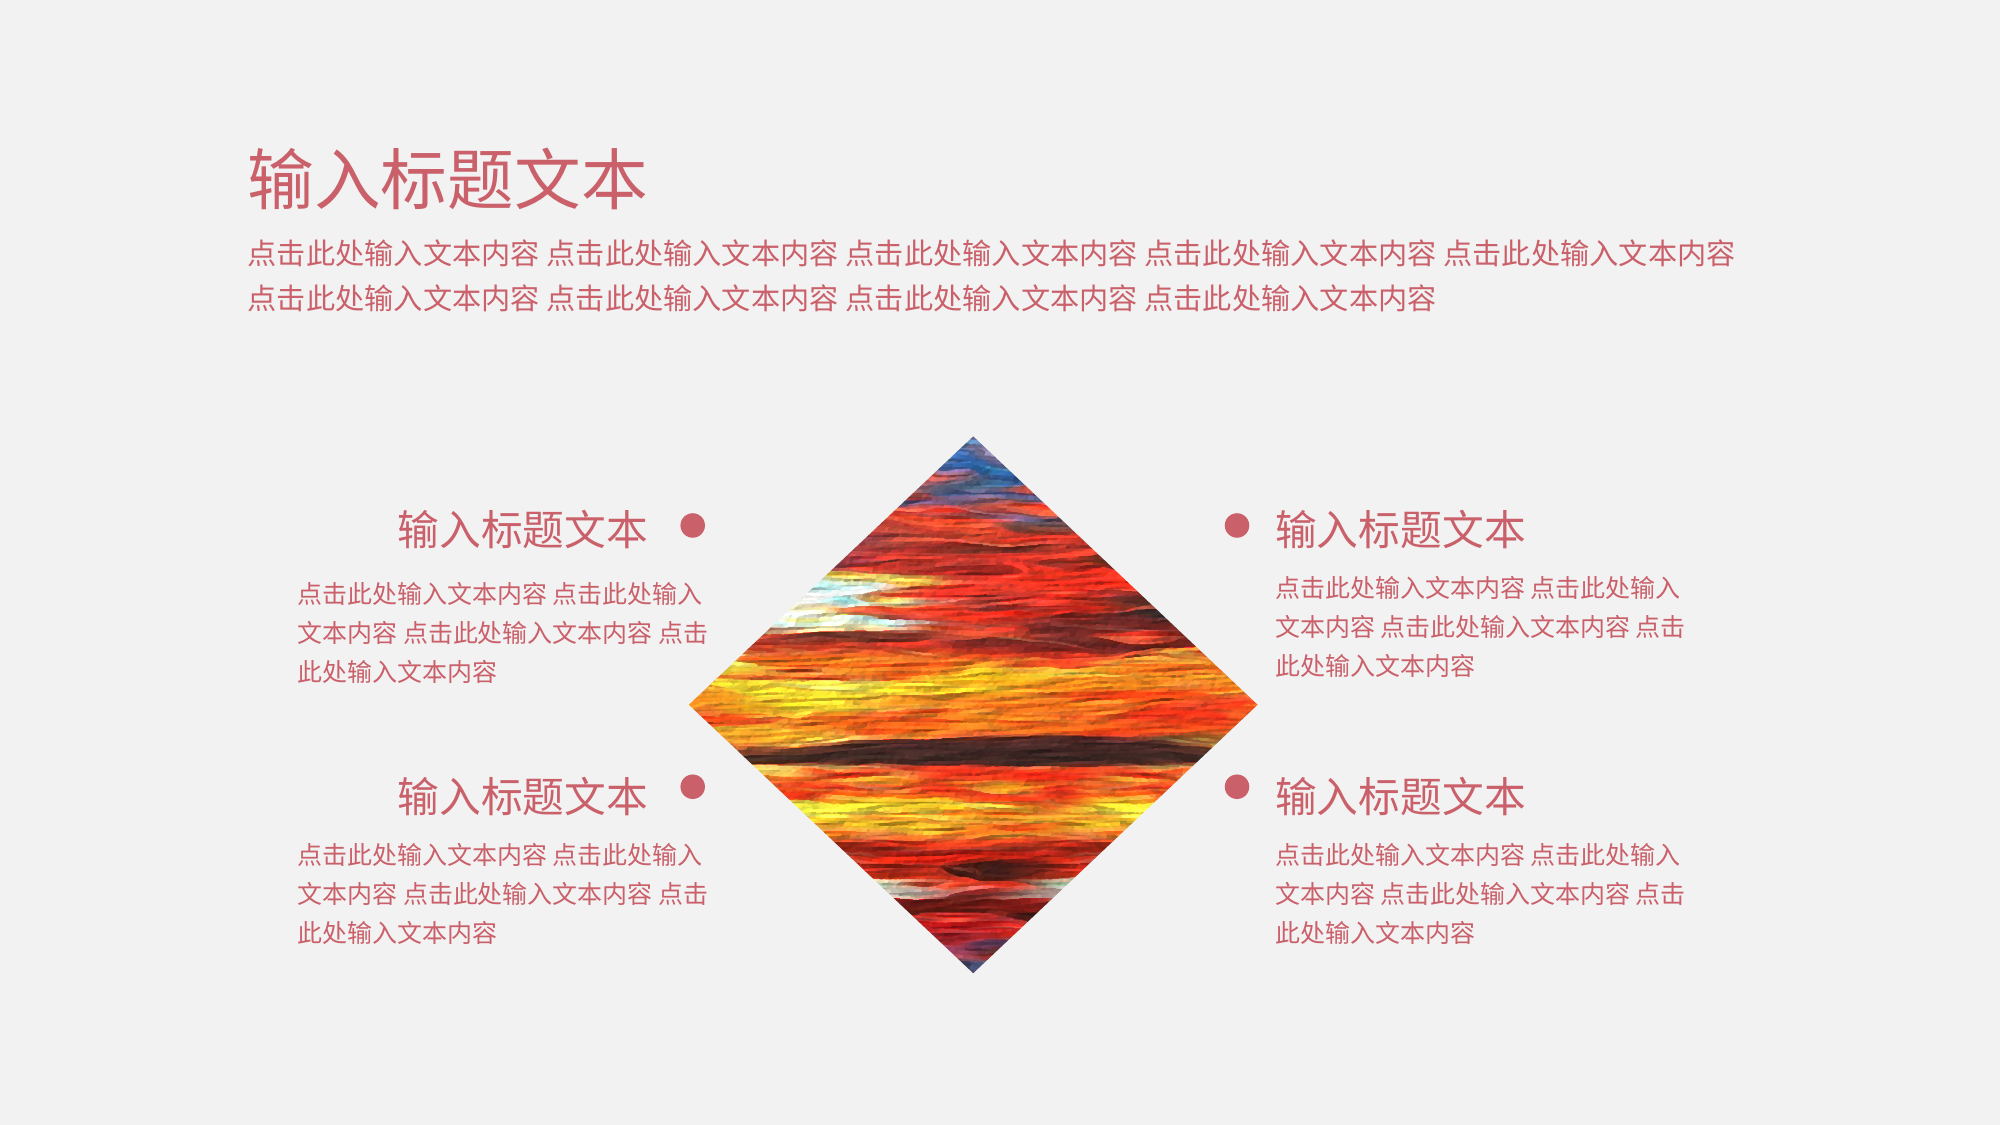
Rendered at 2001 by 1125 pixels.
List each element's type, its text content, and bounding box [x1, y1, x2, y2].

text_box [679, 513, 688, 538]
picture [688, 436, 1258, 974]
text_box 点击此处输入文本内容 点击此处输入文本内容 点击此处输入文本内容 点击此处输入文本内容 [282, 823, 688, 969]
text_box 点击此处输入文本内容 点击此处输入文本内容 点击此处输入文本内容 点击此处输入文本内容 点击此处输入文本内容 点击此处输入文本内容 点击此处输入文本内容 点击此处输入文本内容 点击此处输入文本内容 [232, 216, 1777, 357]
text_box 输入标题文本 [232, 106, 812, 216]
text_box 点击此处输入文本内容 点击此处输入文本内容 点击此处输入文本内容 点击此处输入文本内容 [1260, 556, 1714, 702]
text_box [679, 774, 688, 800]
text_box 输入标题文本 [382, 748, 688, 823]
text_box 输入标题文本 [1260, 480, 1840, 558]
text_box 输入标题文本 [1260, 748, 1840, 826]
text_box 输入标题文本 [382, 480, 688, 558]
text_box 点击此处输入文本内容 点击此处输入文本内容 点击此处输入文本内容 点击此处输入文本内容 [282, 562, 688, 708]
text_box 点击此处输入文本内容 点击此处输入文本内容 点击此处输入文本内容 点击此处输入文本内容 [1260, 823, 1714, 969]
